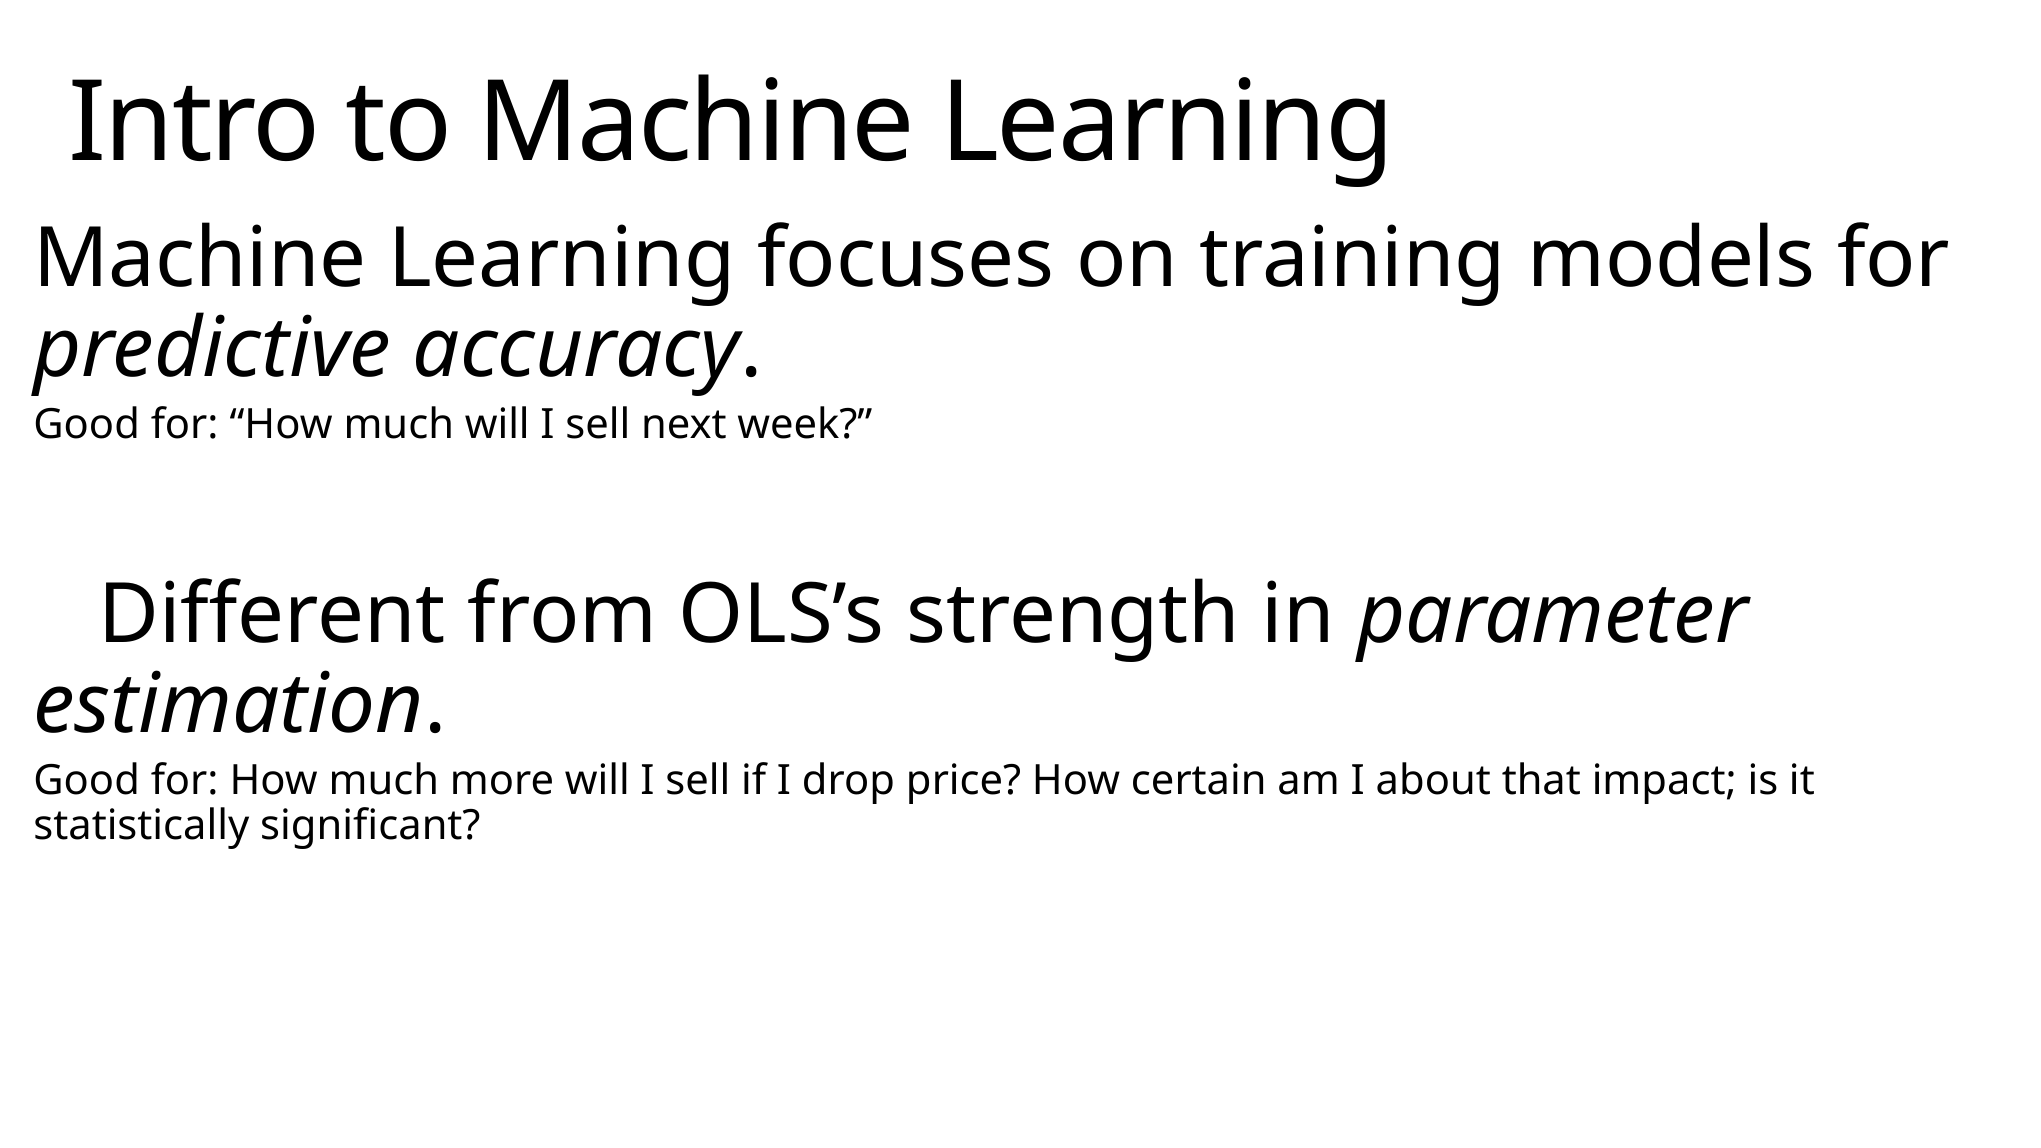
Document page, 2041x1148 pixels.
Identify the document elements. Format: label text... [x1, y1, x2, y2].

list Machine Learning focuses on training models for predictive accuracy. Good for: “How much will I sell next week?” Different from OLS’s strength in parameter estimation. Good for: How much more will I sell if I drop price? How certain am I about that impact; is it statistically significant? [9, 199, 2032, 881]
title Intro to Machine Learning [45, 48, 1996, 199]
